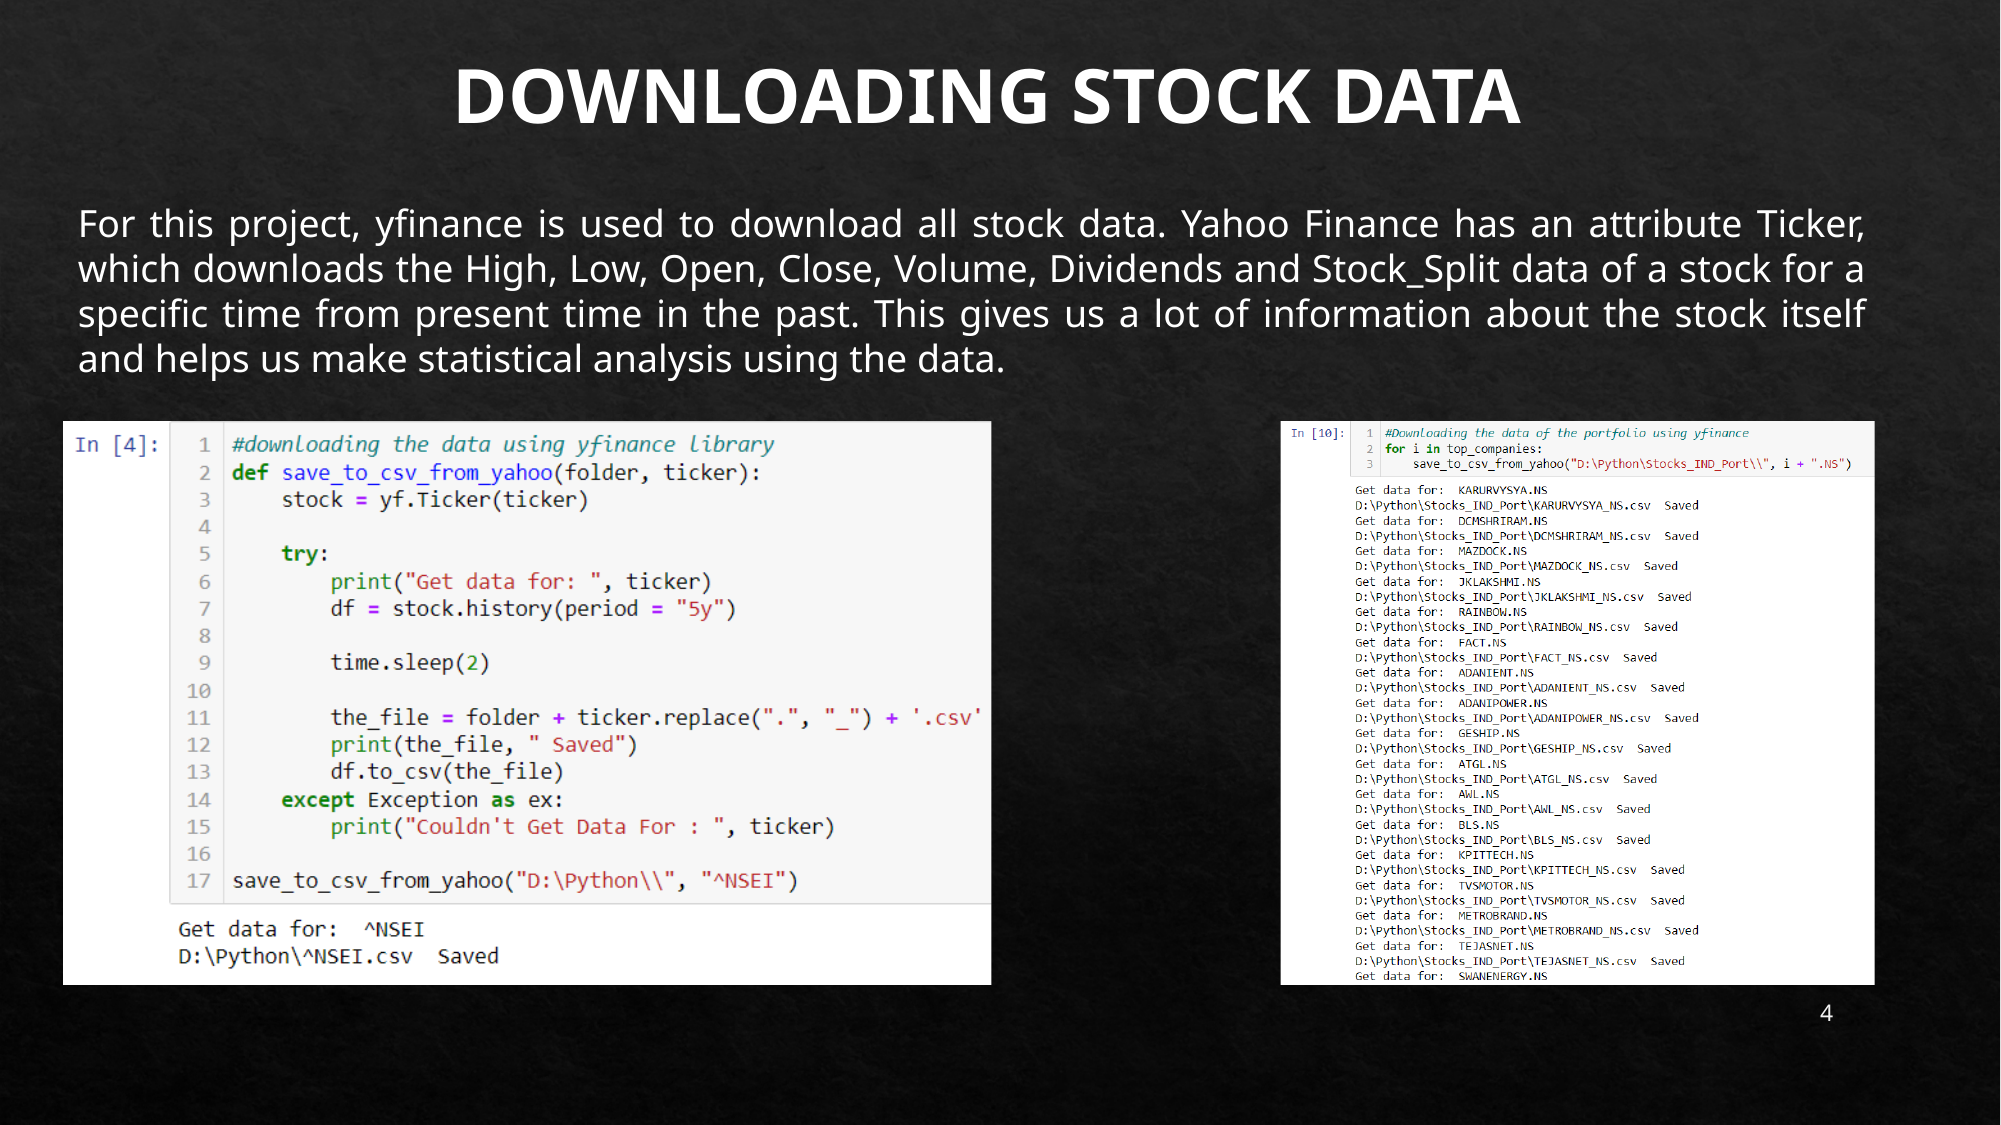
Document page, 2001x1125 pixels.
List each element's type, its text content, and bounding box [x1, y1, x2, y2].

text_box DOWNLOADING STOCK DATA [63, 41, 1912, 146]
picture [62, 421, 992, 985]
text_box For this project, yfinance is used to download all stock data. Yahoo Finance has an attribute Ticker, which downloads the High, Low, Open, Close, Volume, Dividends and Stock_Split data of a stock for a specific time from present time in the past. This gives us a lot of information about the stock itself and helps us make statistical analysis using the data. [63, 192, 1883, 388]
picture [1280, 421, 1875, 985]
slide_number 4 [1724, 995, 1849, 1045]
